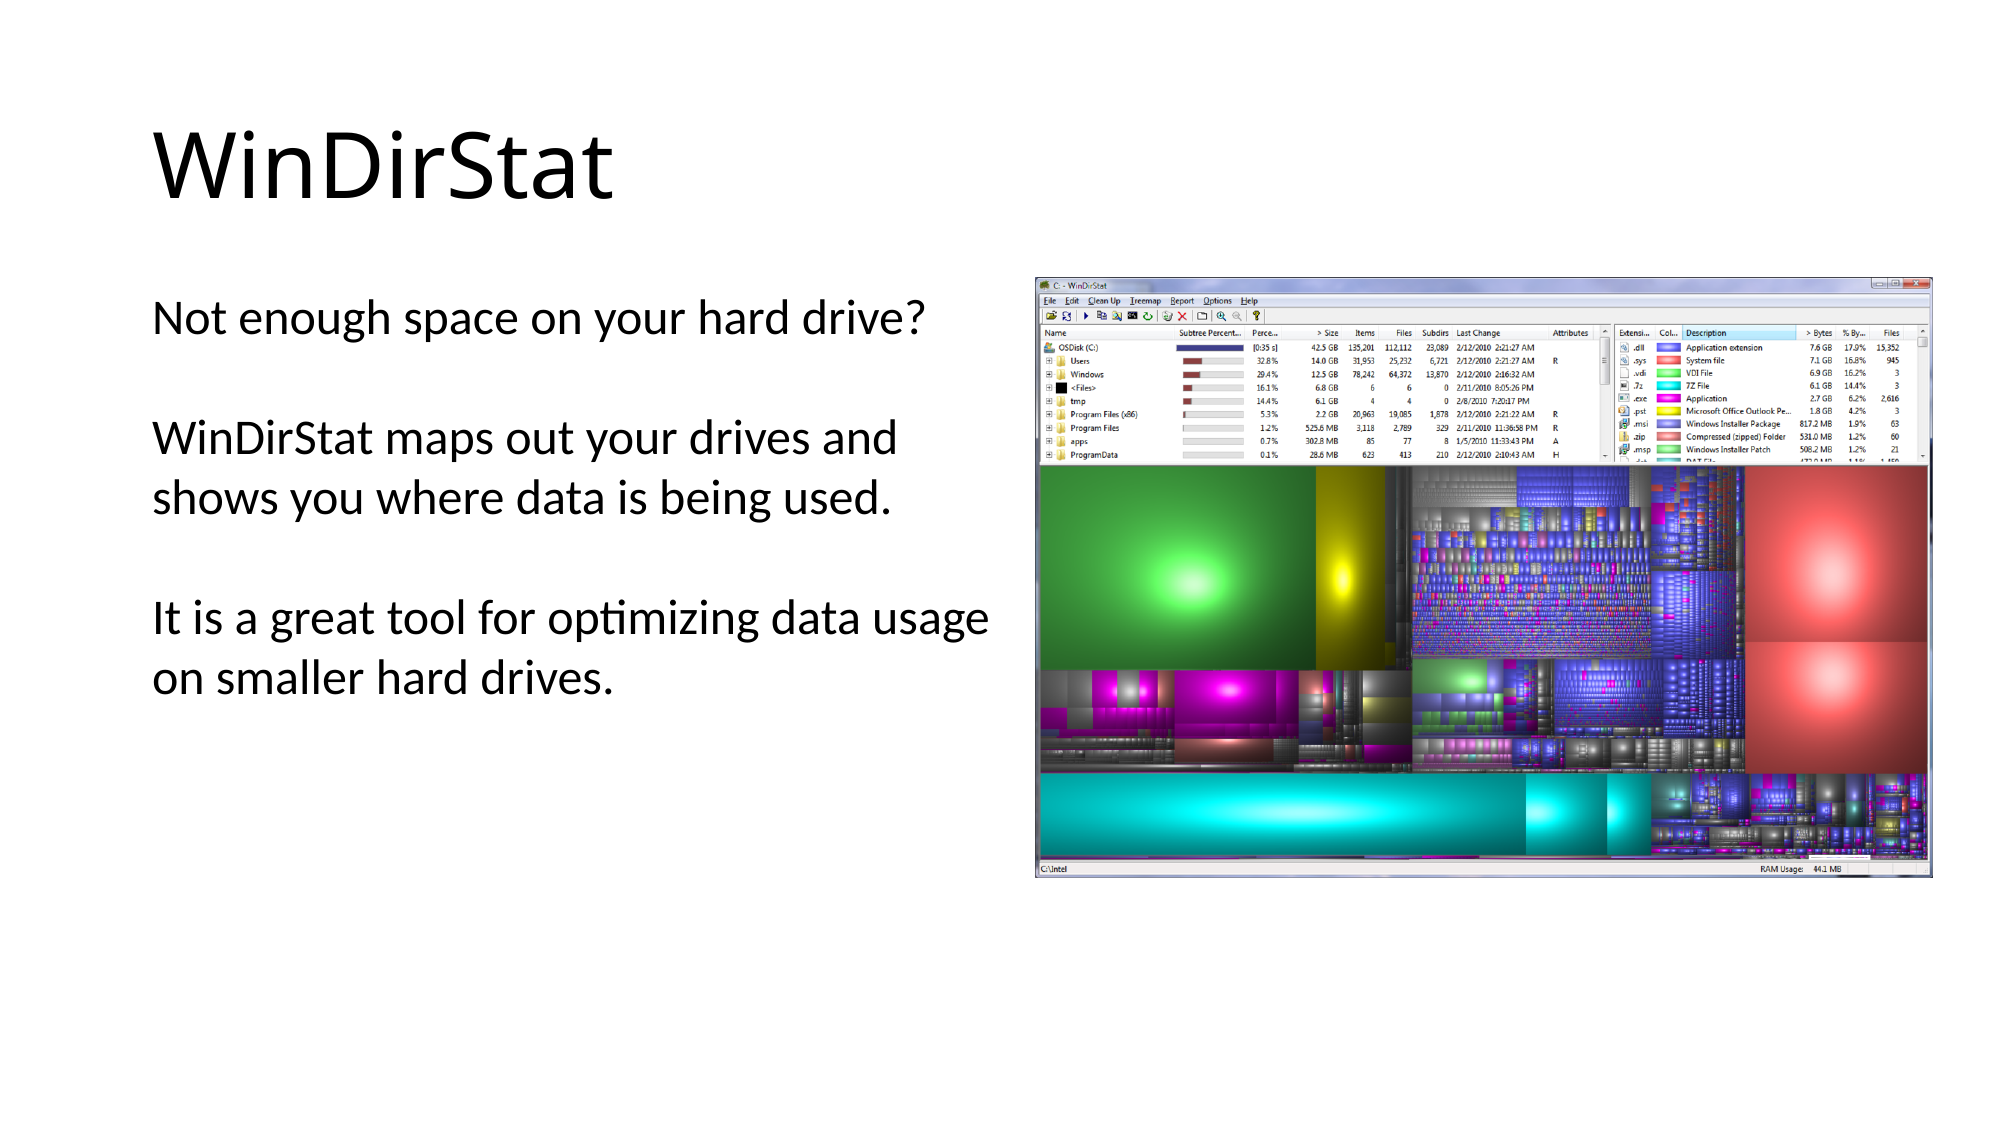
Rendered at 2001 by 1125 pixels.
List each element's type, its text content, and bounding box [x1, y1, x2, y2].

picture [1035, 277, 1933, 878]
text_box Not enough space on your hard drive? WinDirStat maps out your drives and shows you where data is being used. It is a great tool for optimizing data usage on smaller hard drives. [137, 277, 1035, 712]
title WinDirStat [137, 59, 1863, 277]
